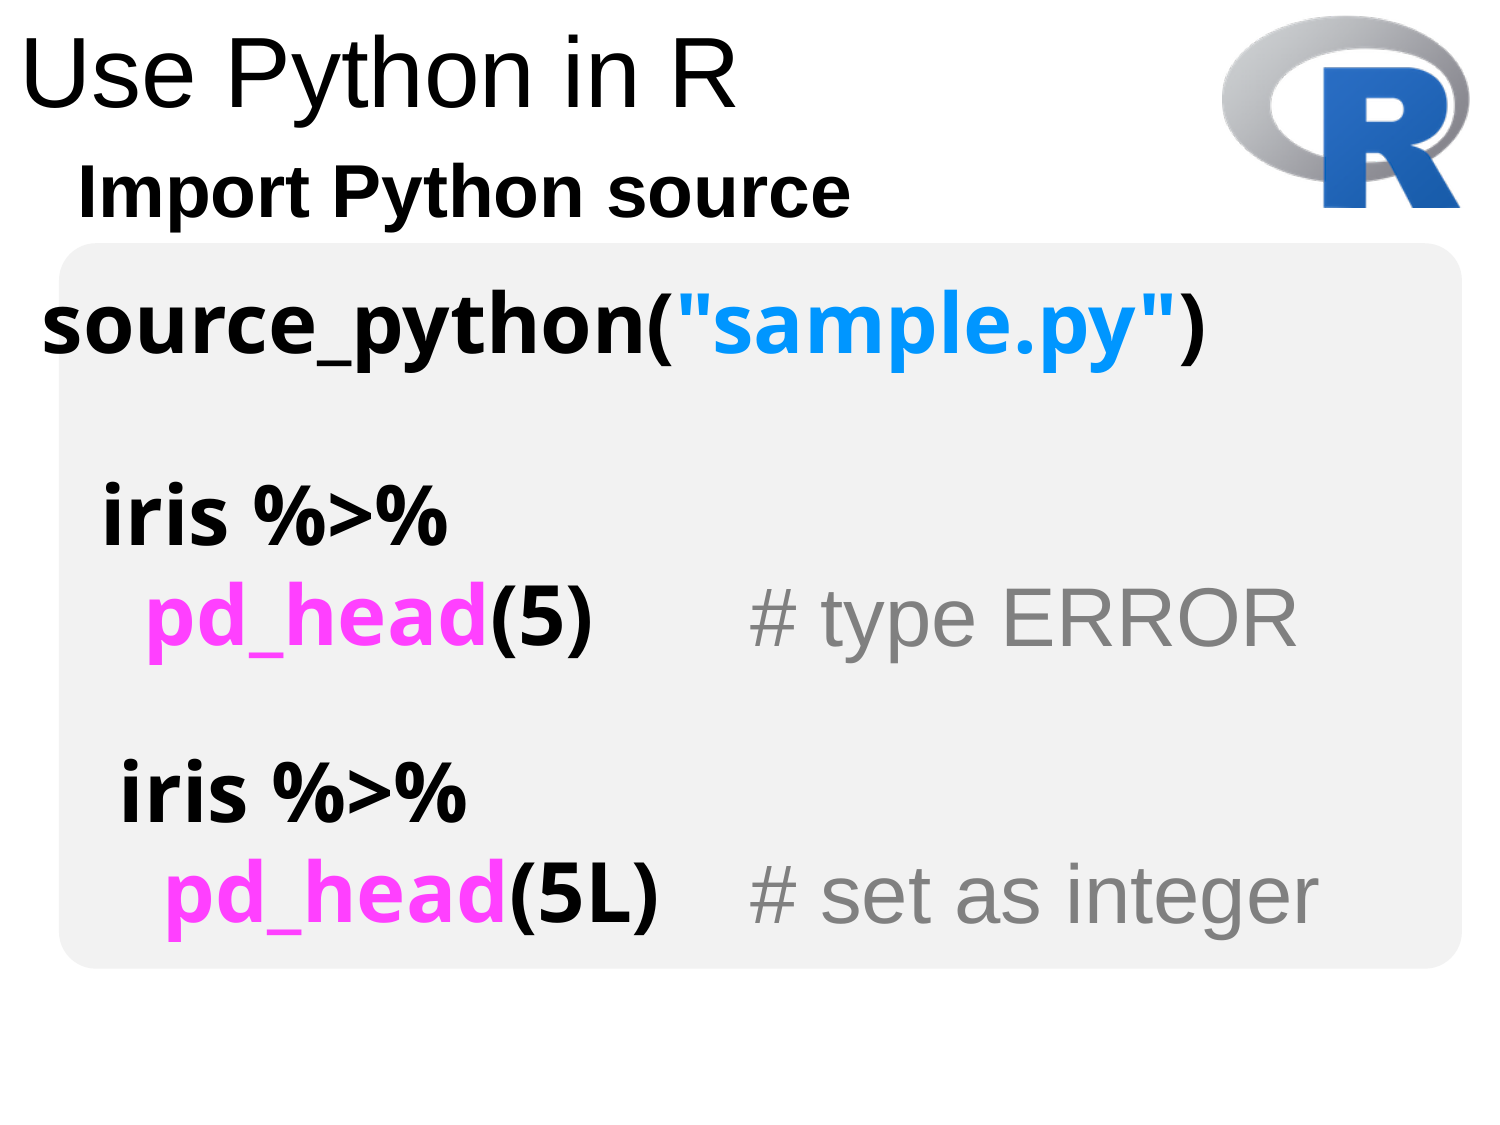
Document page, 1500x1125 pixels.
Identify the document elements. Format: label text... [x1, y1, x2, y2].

text_box Use Python in R [4, 0, 784, 135]
text_box Import Python source [63, 135, 868, 241]
text_box # type ERROR [736, 555, 1317, 671]
picture [1222, 15, 1470, 208]
text_box iris %>% pd_head(5L) [104, 731, 855, 947]
text_box iris %>% pd_head(5) [85, 454, 610, 670]
text_box source_python("sample.py") [27, 262, 1222, 378]
text_box [57, 242, 1463, 970]
text_box # set as integer [736, 832, 1336, 948]
